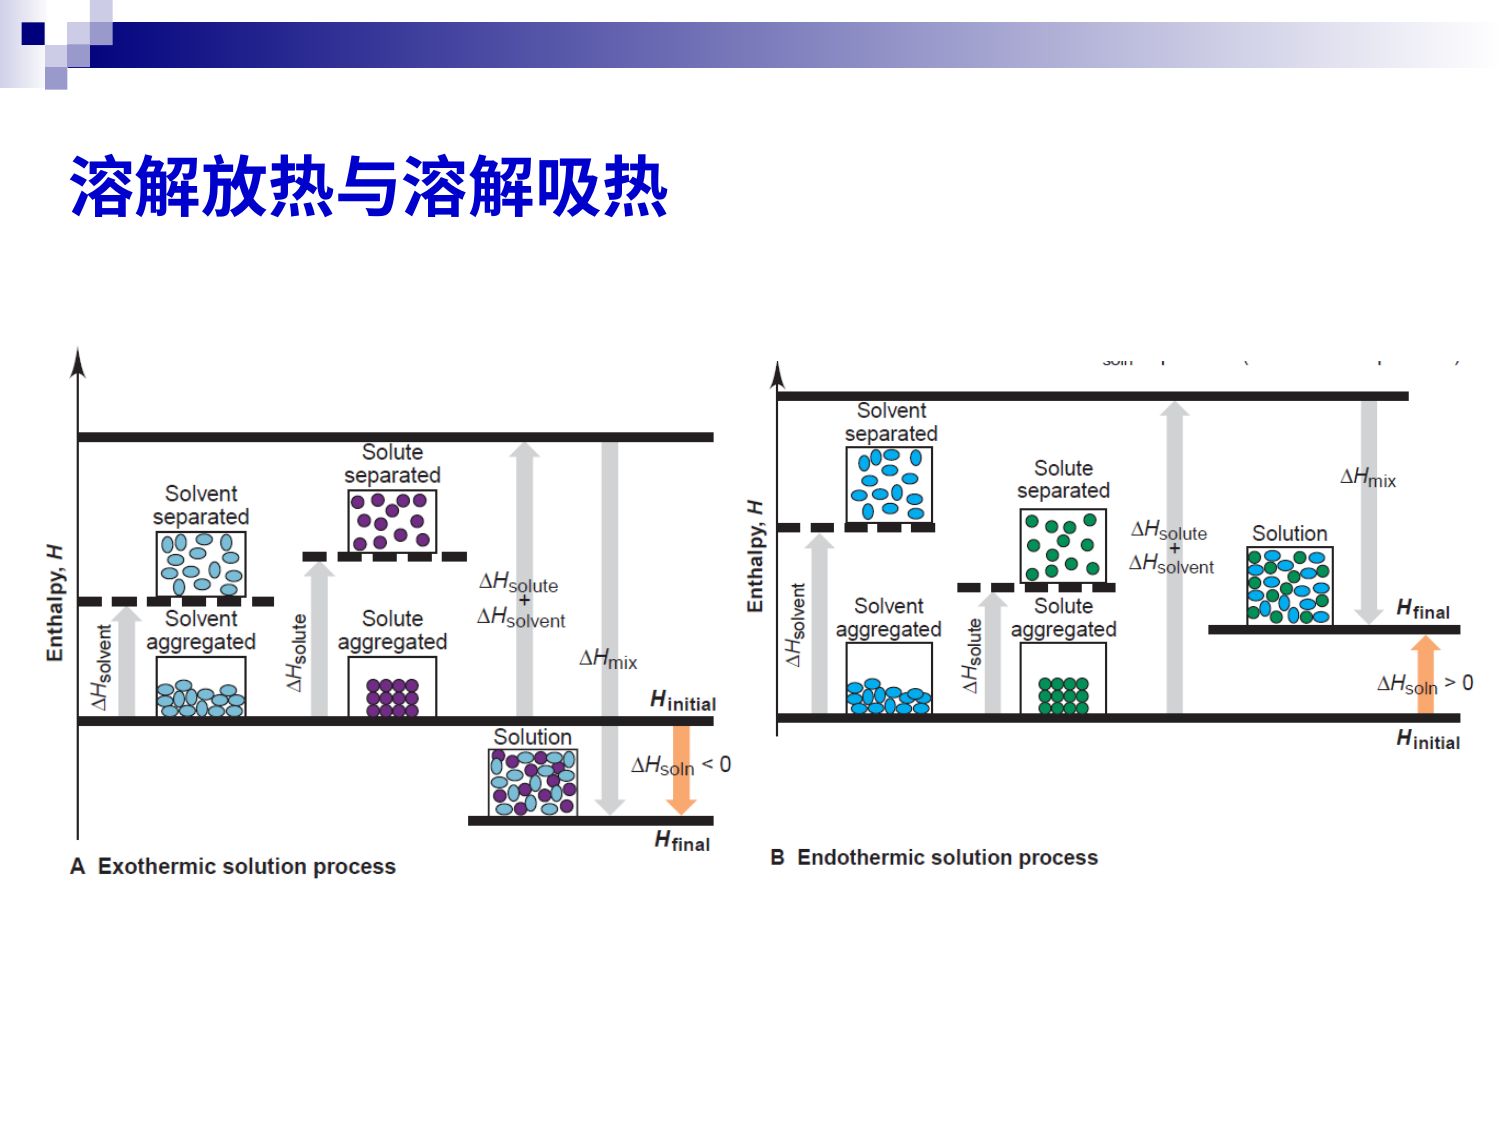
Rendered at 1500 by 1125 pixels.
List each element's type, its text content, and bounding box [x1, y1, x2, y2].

list 溶解放热与溶解吸热 [52, 136, 1404, 244]
picture [0, 325, 1489, 907]
